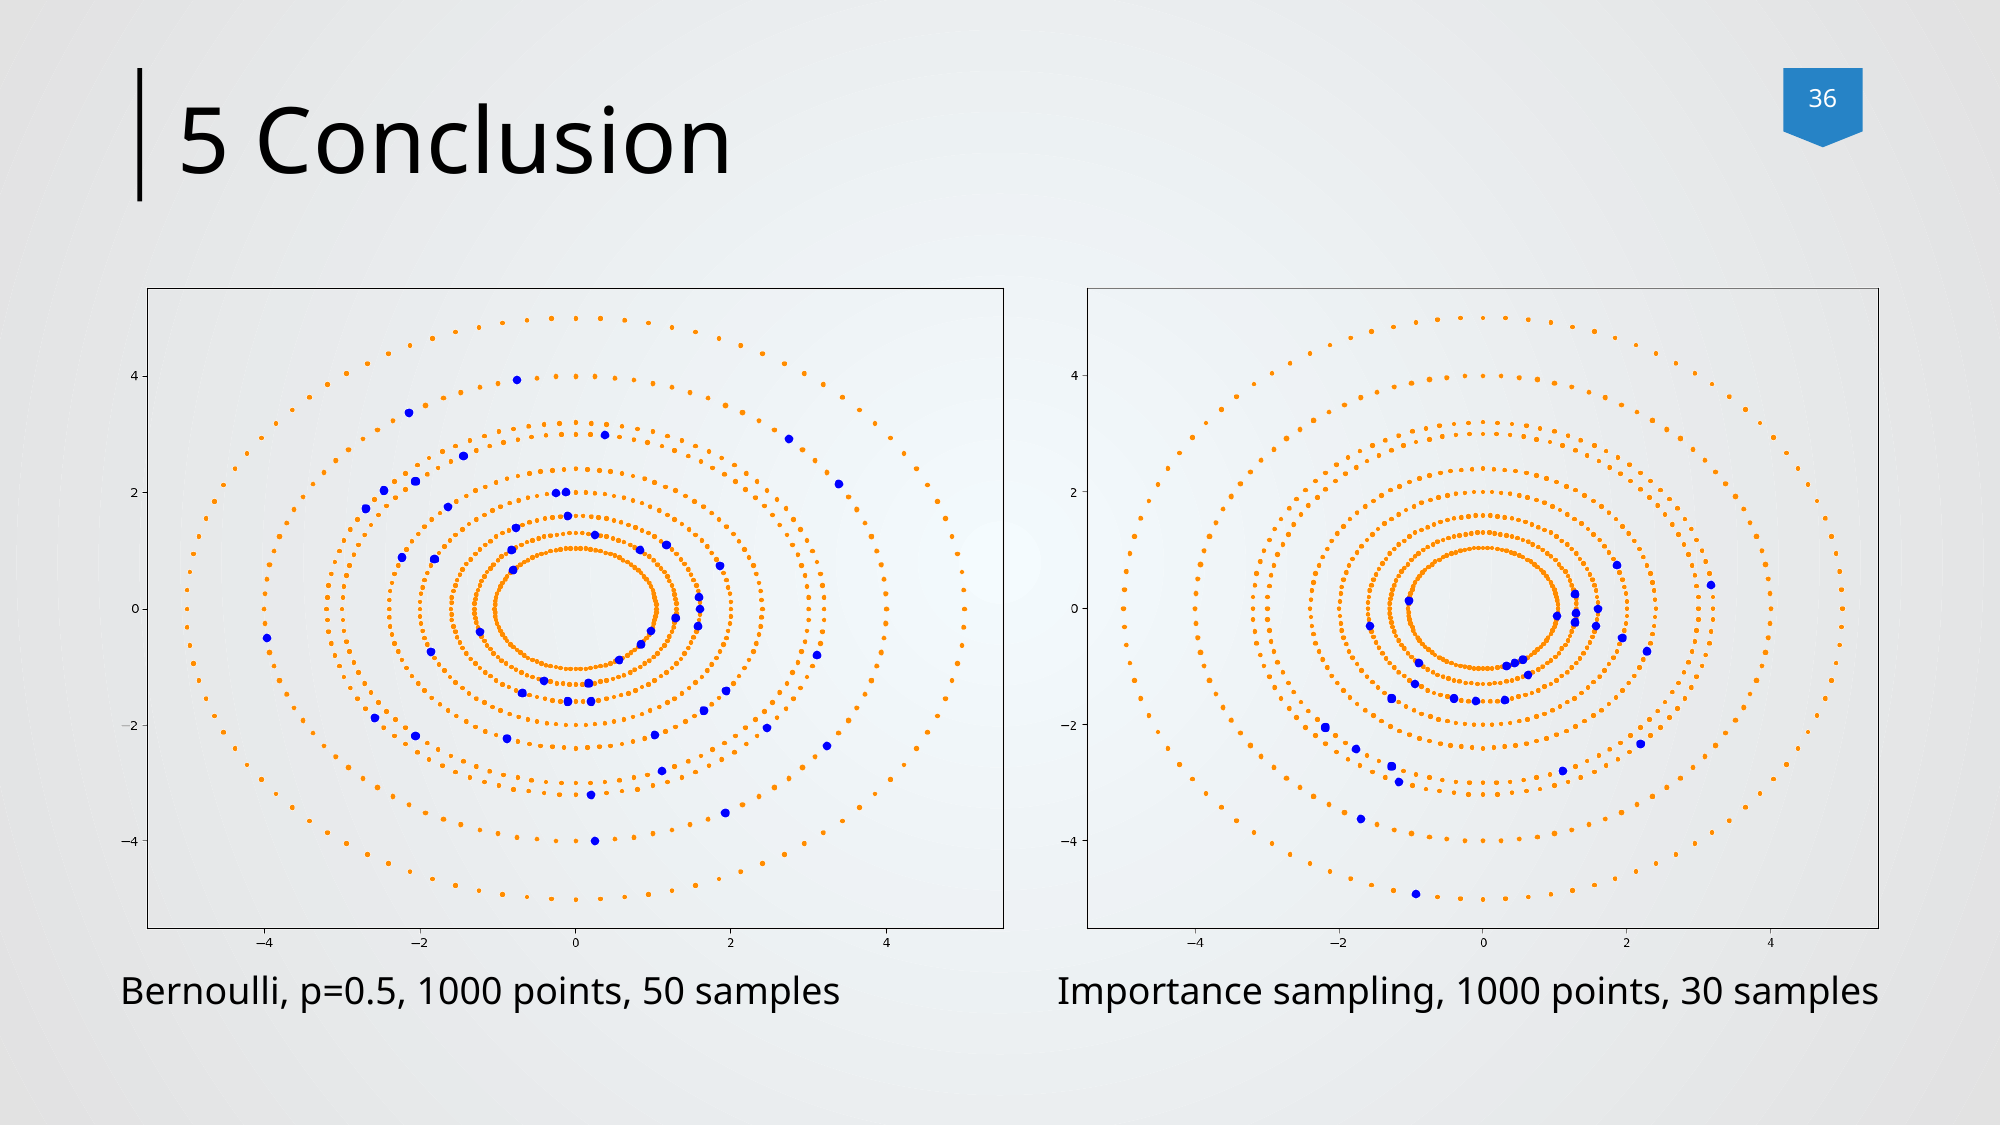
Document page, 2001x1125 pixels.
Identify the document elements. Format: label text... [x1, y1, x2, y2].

text_box Importance sampling, 1000 points, 30 samples [1042, 959, 1895, 1020]
picture [1052, 279, 1886, 954]
text_box Bernoulli, p=0.5, 1000 points, 50 samples [105, 959, 857, 1020]
picture [111, 275, 1019, 965]
title 5 Conclusion [162, 68, 1784, 219]
